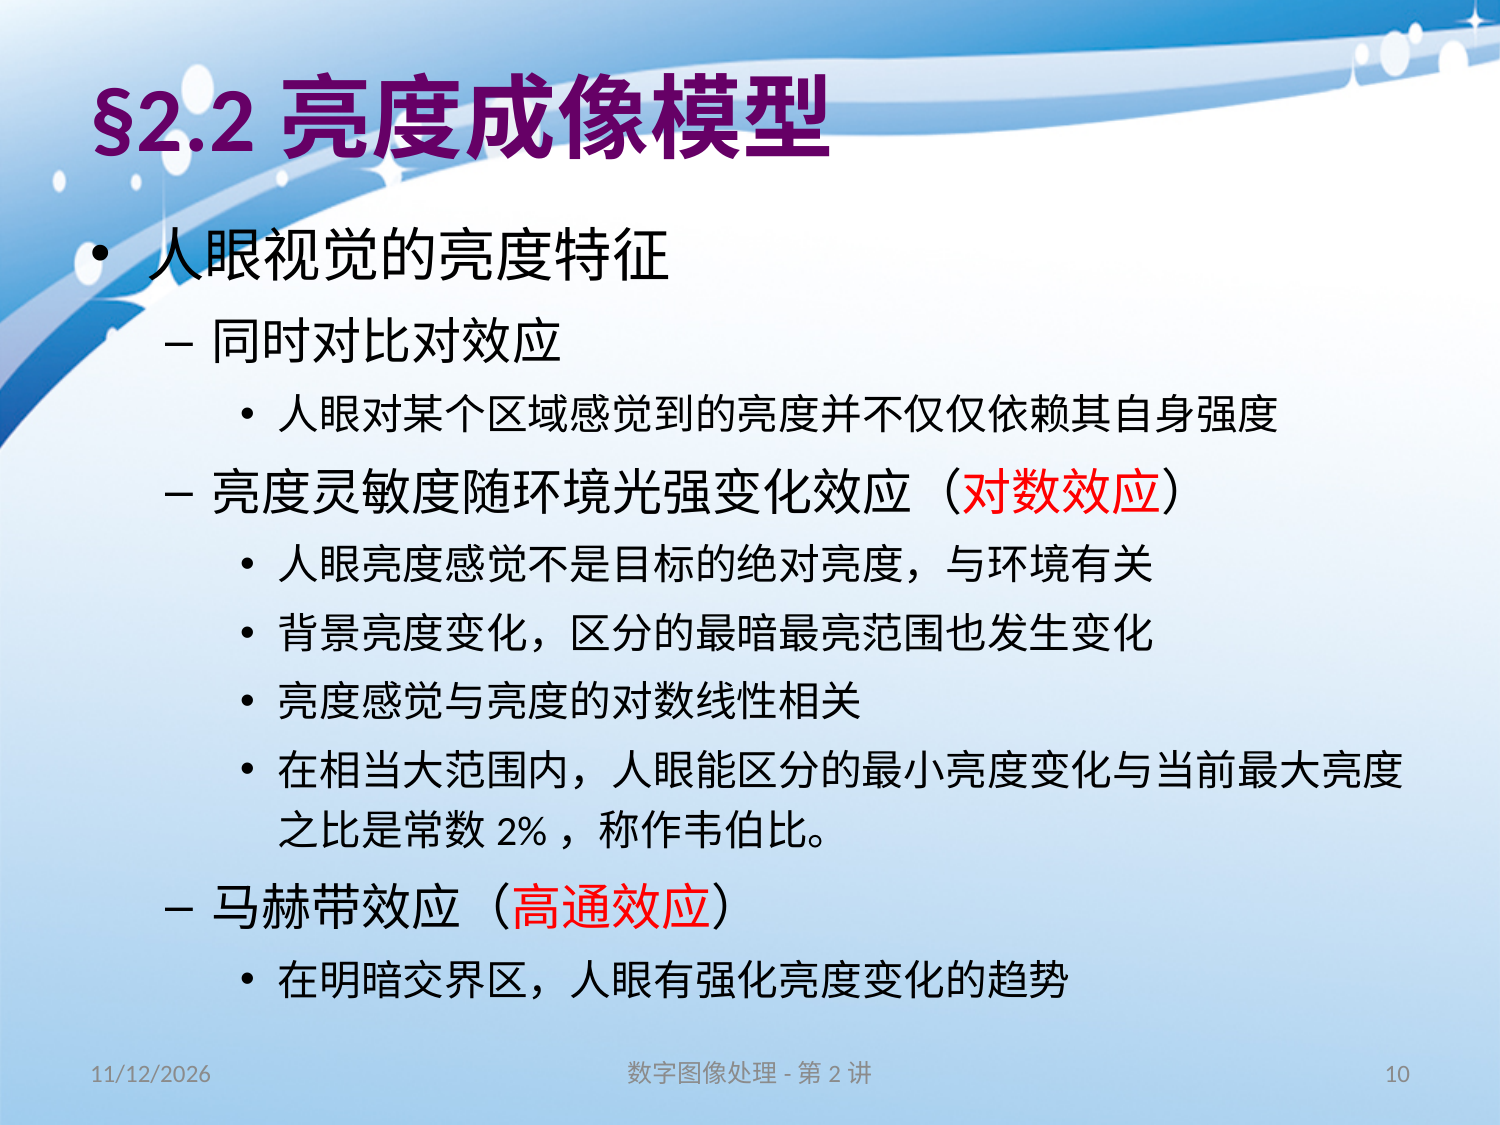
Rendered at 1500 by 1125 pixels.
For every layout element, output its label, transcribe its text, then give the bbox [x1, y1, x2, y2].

slide_number 10 [1074, 1042, 1425, 1103]
list 人眼视觉的亮度特征 同时对比对效应 人眼对某个区域感觉到的亮度并不仅仅依赖其自身强度 亮度灵敏度随环境光强变化效应（对数效应） 人眼亮度感觉不是目标的绝对亮度，与环境有关 背景亮度变化，区分的最暗最亮范围也发生变化 亮度感觉与亮度的对数线性相关 在相当大范围内，人眼能区分的最小亮度变化与当前最大亮度之比是常数2%，称作韦伯比。 马赫带效应（高通效应） 在明暗交界区，人眼有强化亮度变化的趋势 [74, 196, 1426, 1083]
picture [0, 0, 1500, 1125]
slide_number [75, 1042, 425, 1103]
title §2.2亮度成像模型 [74, 44, 1426, 185]
footer 数字图像处理-第2讲 [512, 1042, 988, 1103]
